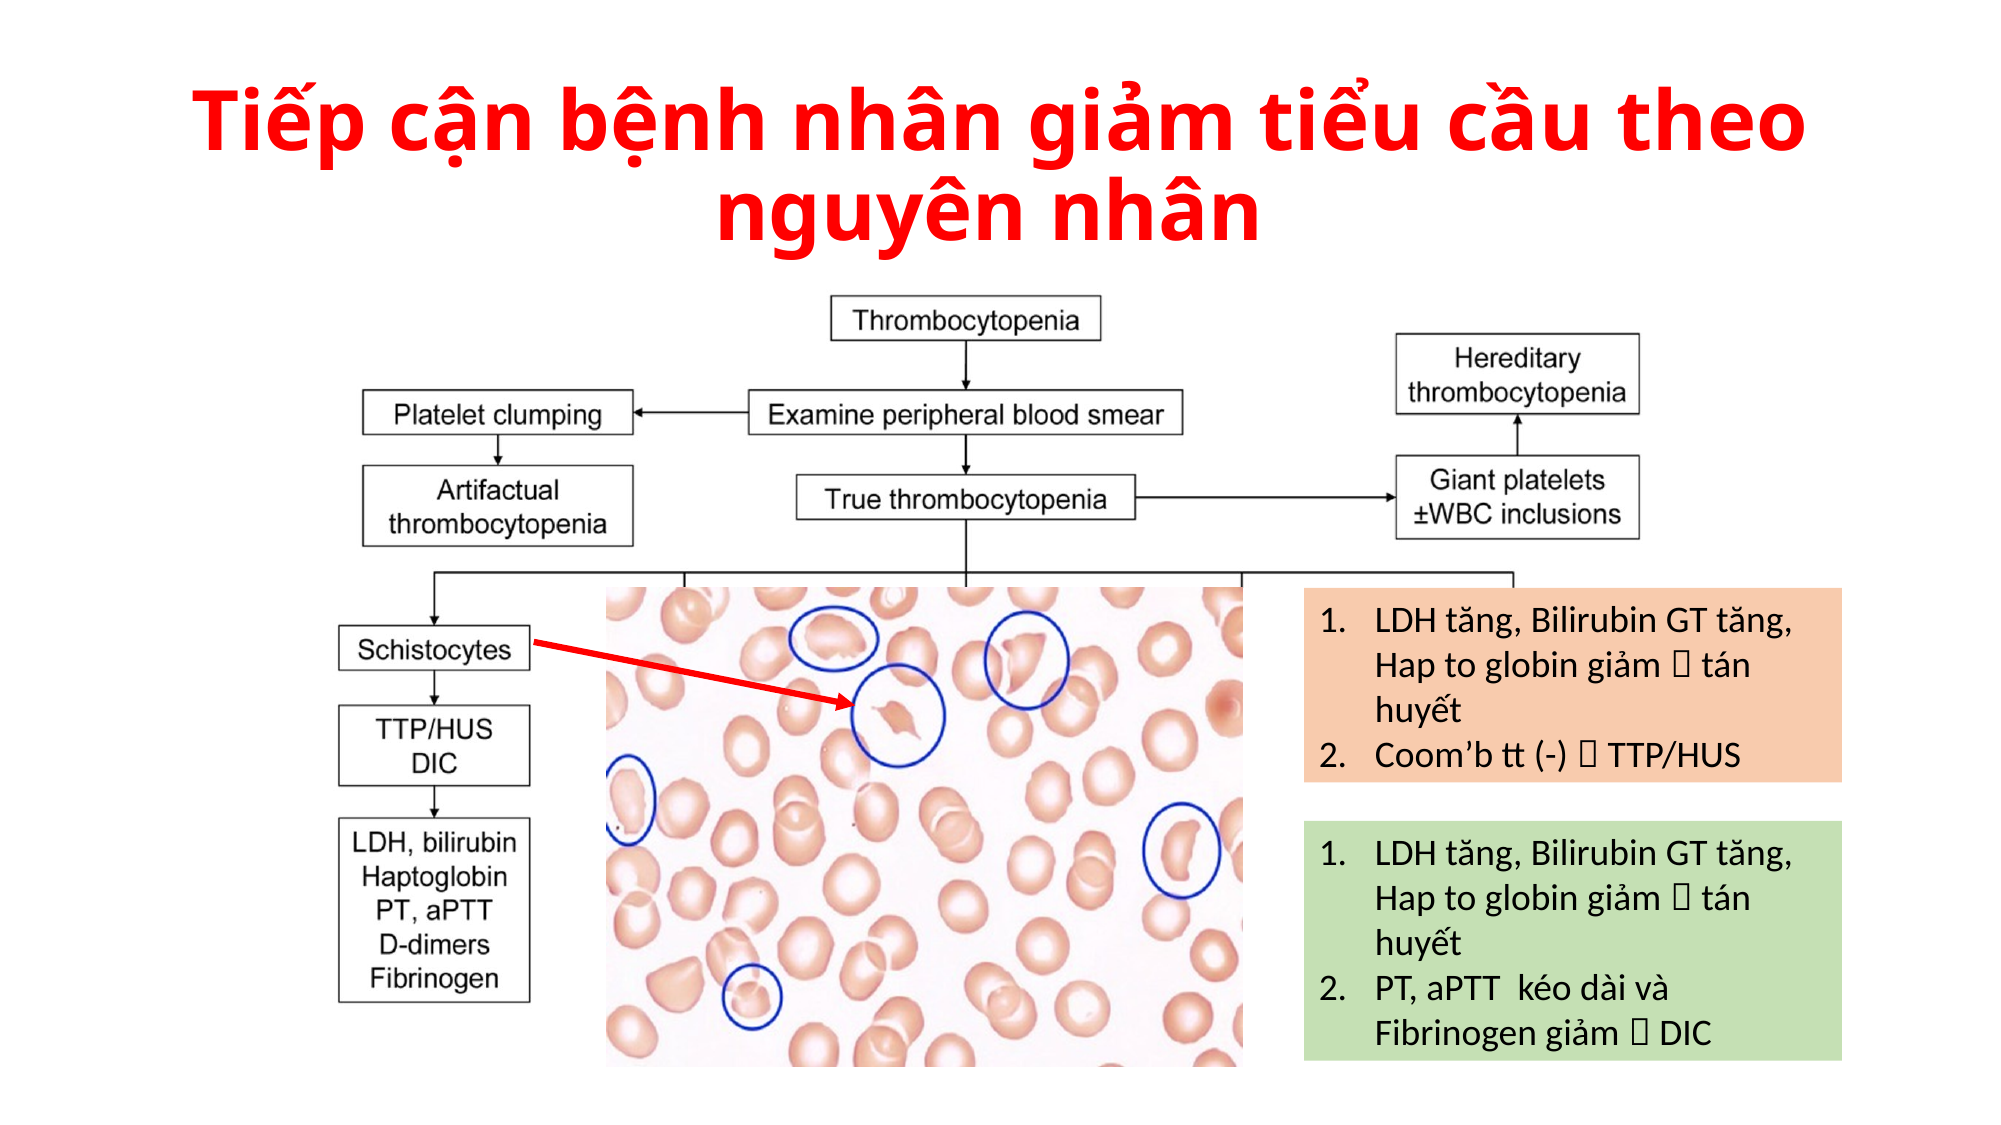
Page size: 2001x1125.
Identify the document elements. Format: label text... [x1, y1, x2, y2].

picture [606, 587, 1243, 1067]
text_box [533, 641, 856, 706]
title Tiếp cận bệnh nhân giảm tiểu cầu theo nguyên nhân [137, 59, 1863, 278]
text_box LDH tăng, Bilirubin GT tăng, Hap to globin giảm  tán huyết Coom’b tt (-)  TTP/HUS [1648, 587, 1842, 783]
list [326, 289, 1648, 1076]
text_box LDH tăng, Bilirubin GT tăng, Hap to globin giảm  tán huyết PT, aPTT kéo dài và Fibrinogen giảm  DIC [1648, 820, 1842, 1061]
